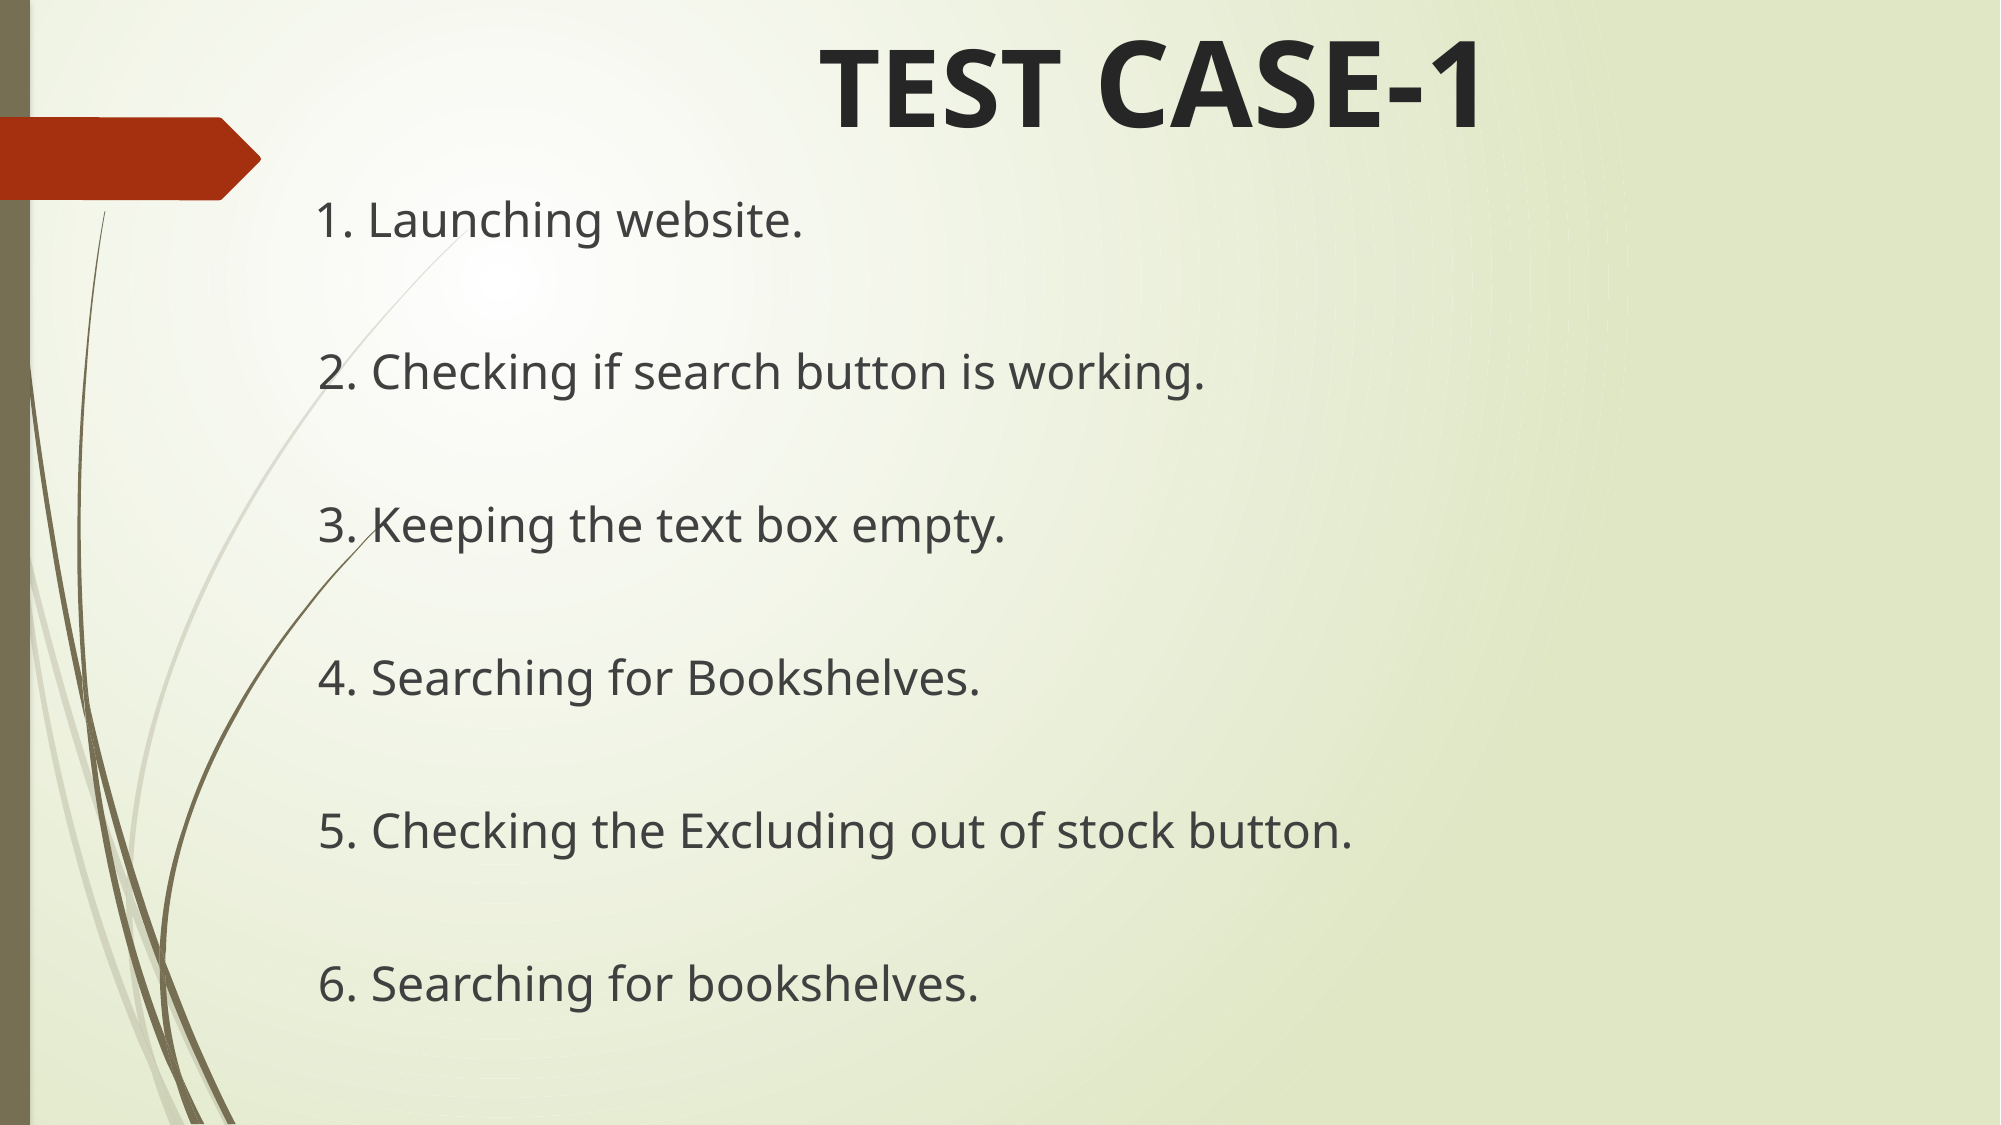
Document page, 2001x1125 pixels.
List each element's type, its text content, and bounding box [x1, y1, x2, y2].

title TEST CASE-1 [425, 0, 1888, 160]
list 1. Launching website. 2. Checking if search button is working. 3. Keeping the text box empty. 4. Searching for Bookshelves. 5. Checking the Excluding out of stock button. 6. Searching for bookshelves. [290, 181, 1888, 1025]
